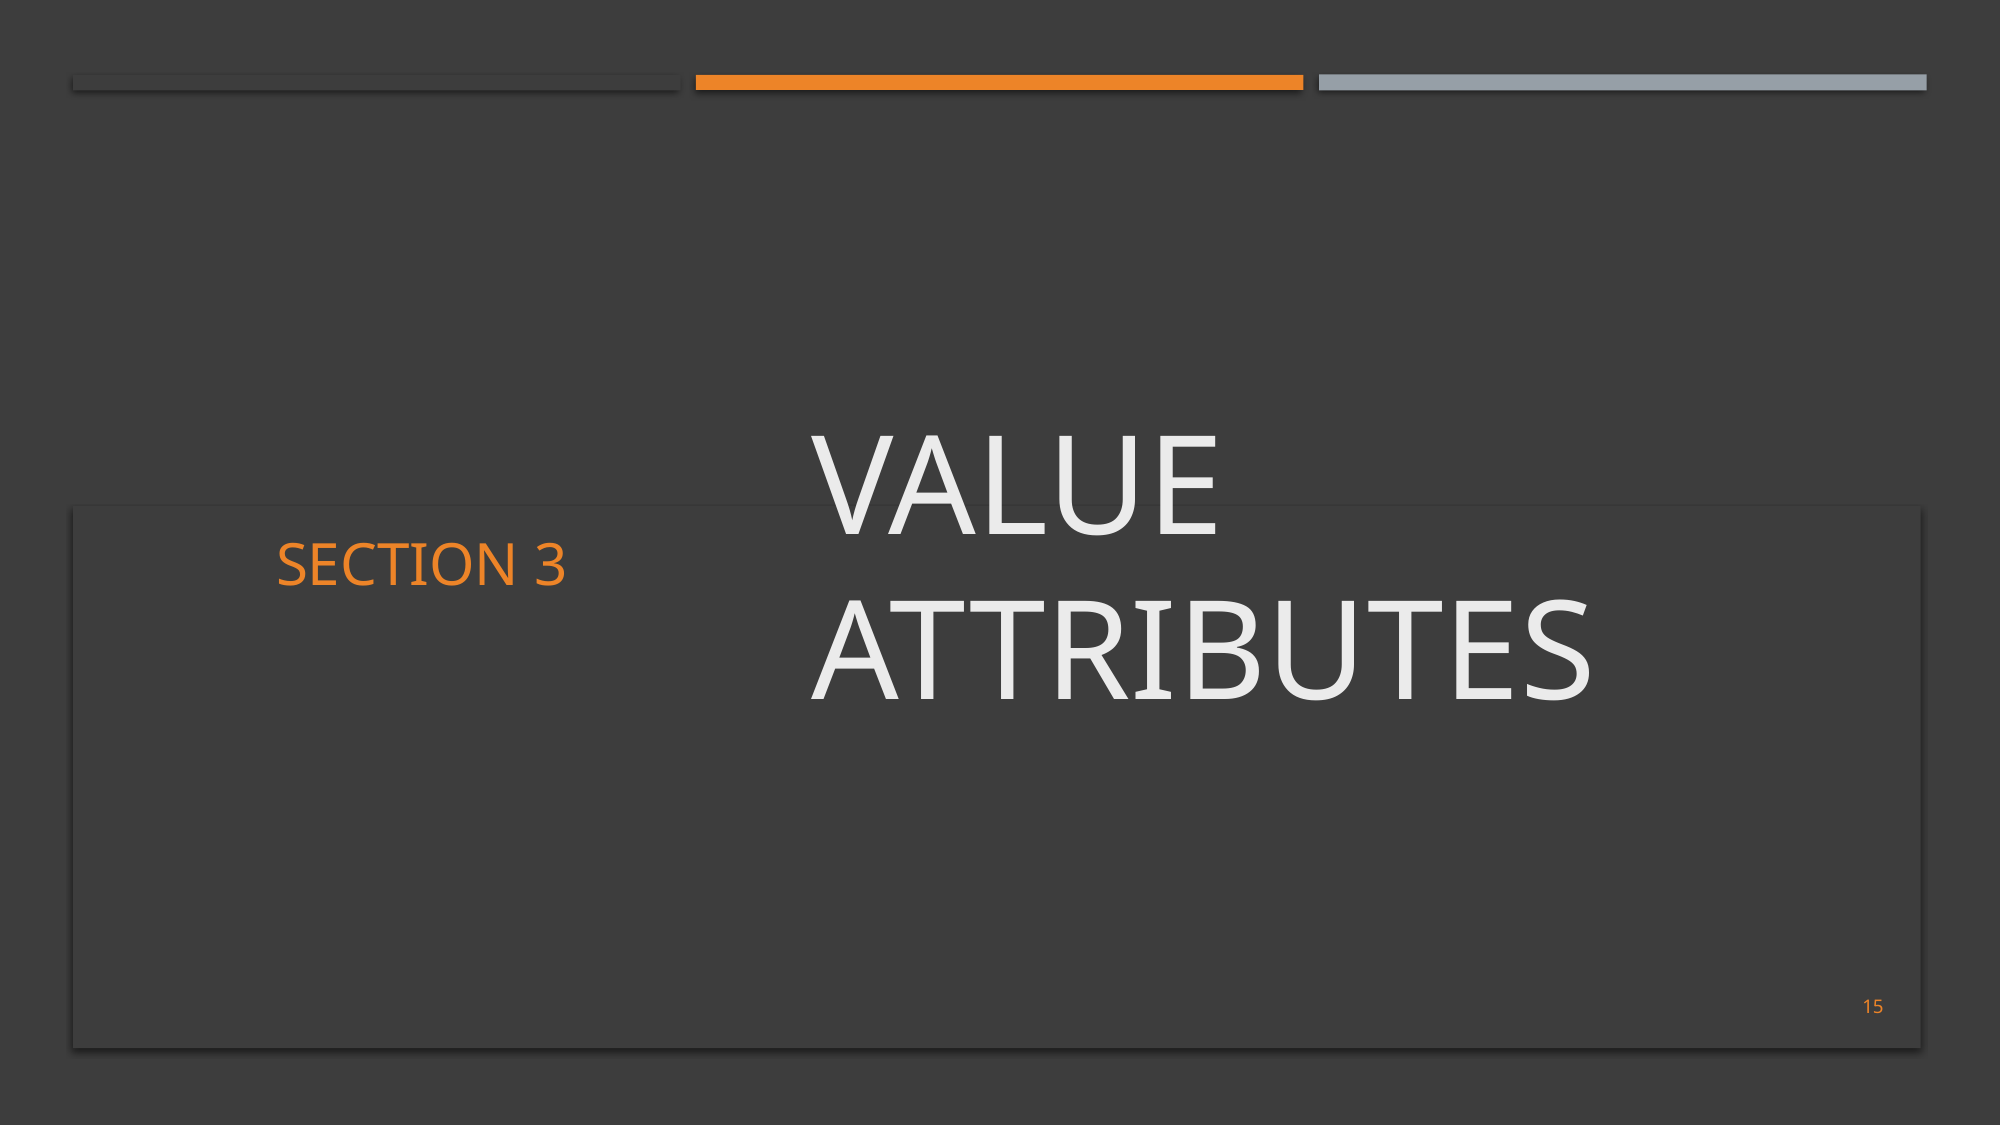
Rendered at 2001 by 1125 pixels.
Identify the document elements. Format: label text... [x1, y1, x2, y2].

title Value attributes [796, 258, 1819, 867]
slide_number 15 [1732, 977, 1899, 1037]
subtitle Section 3 [261, 258, 707, 867]
